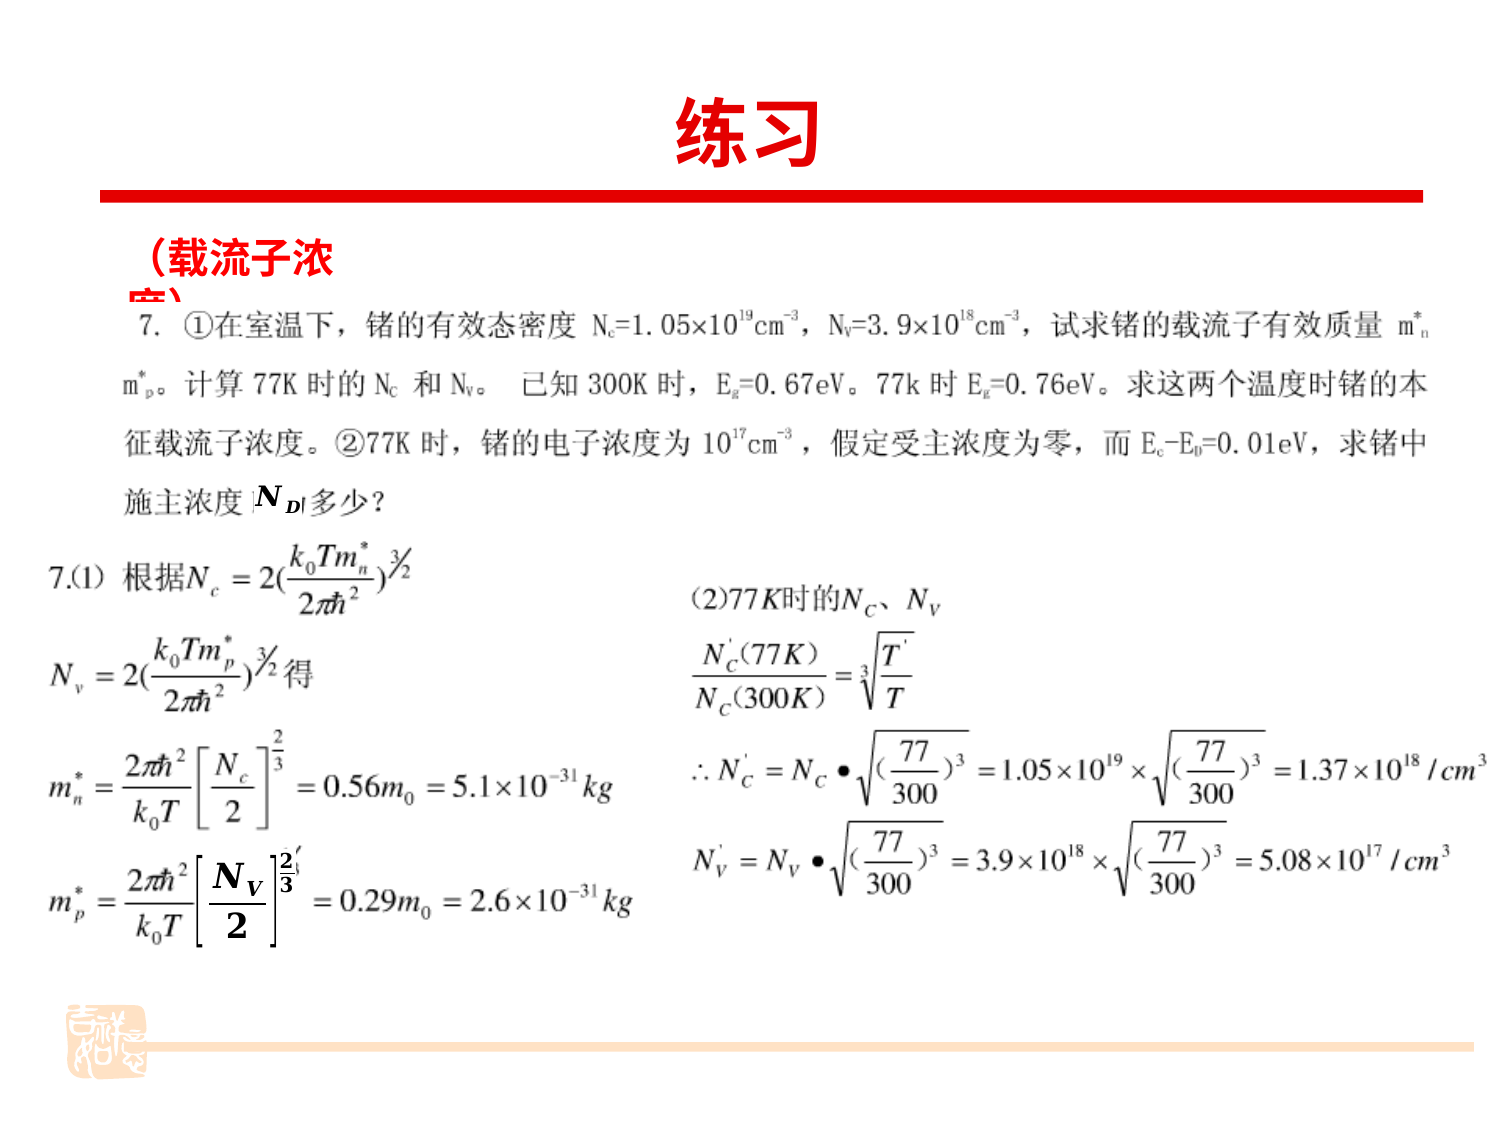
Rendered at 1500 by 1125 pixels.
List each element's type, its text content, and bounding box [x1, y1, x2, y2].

text_box （载流子浓度） [110, 224, 407, 302]
title 练习 [48, 37, 1450, 225]
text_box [29, 535, 680, 967]
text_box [110, 302, 1451, 524]
picture [660, 554, 1500, 901]
